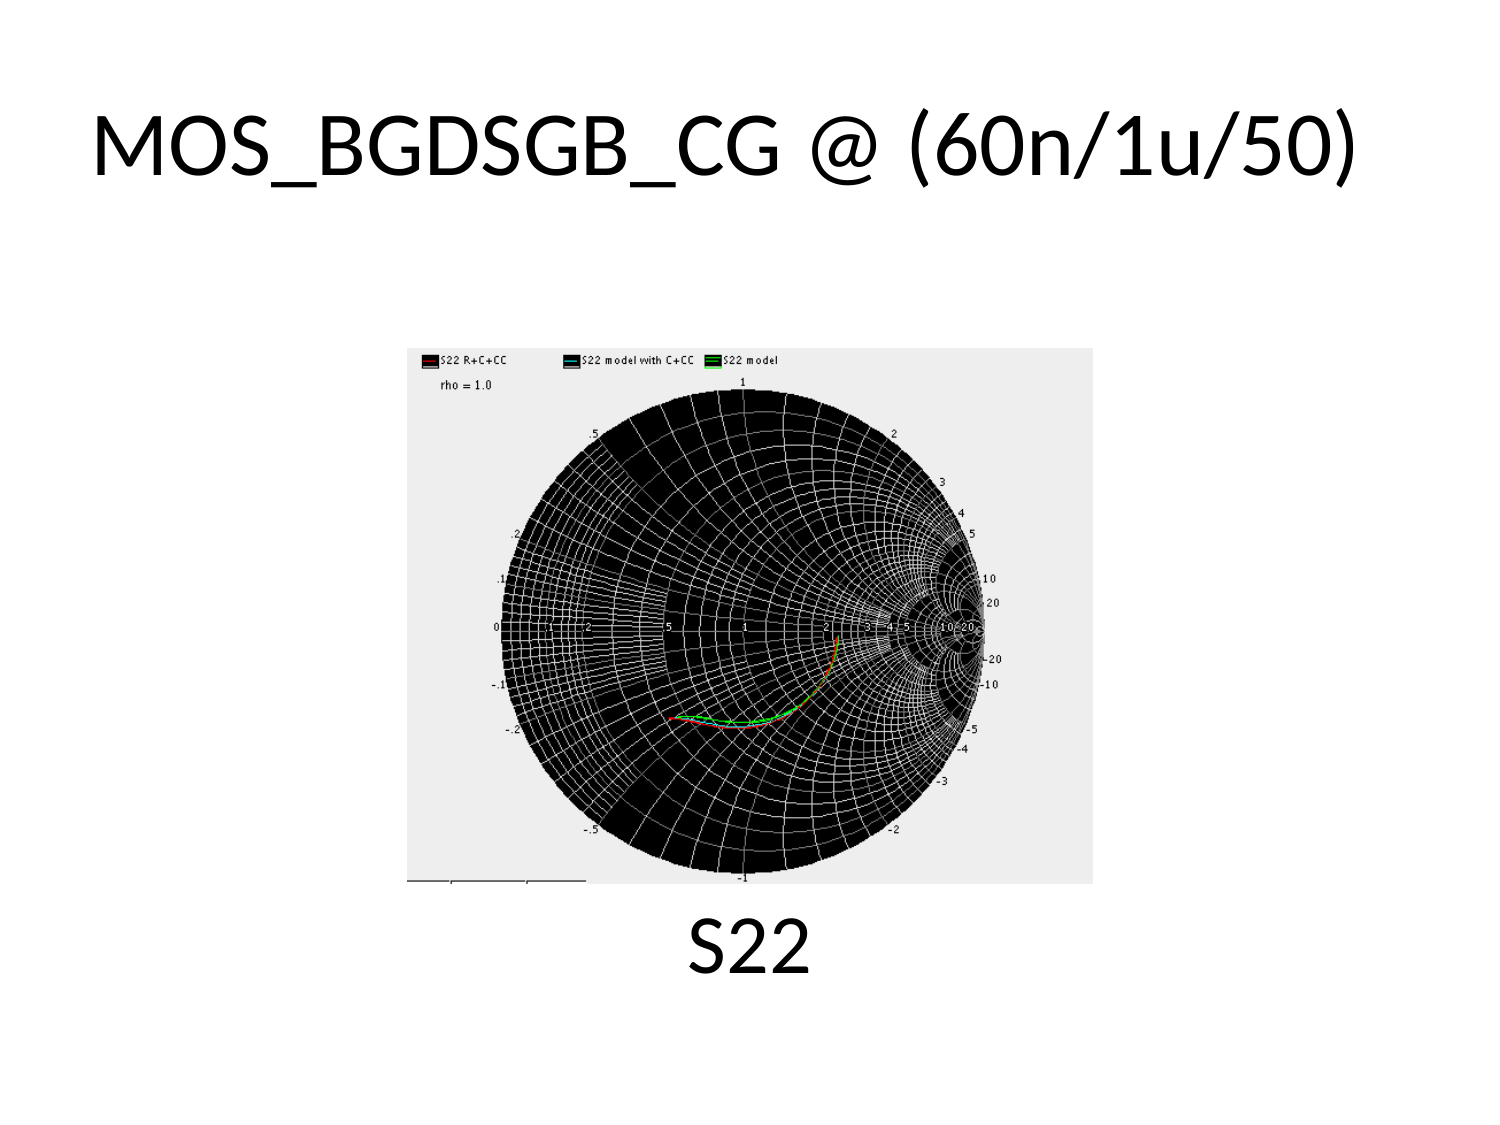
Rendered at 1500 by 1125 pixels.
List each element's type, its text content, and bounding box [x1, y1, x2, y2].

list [406, 348, 1094, 885]
text_box S22 [676, 893, 824, 997]
title MOS_BGDSGB_CG @ (60n/1u/50) [75, 45, 1425, 233]
